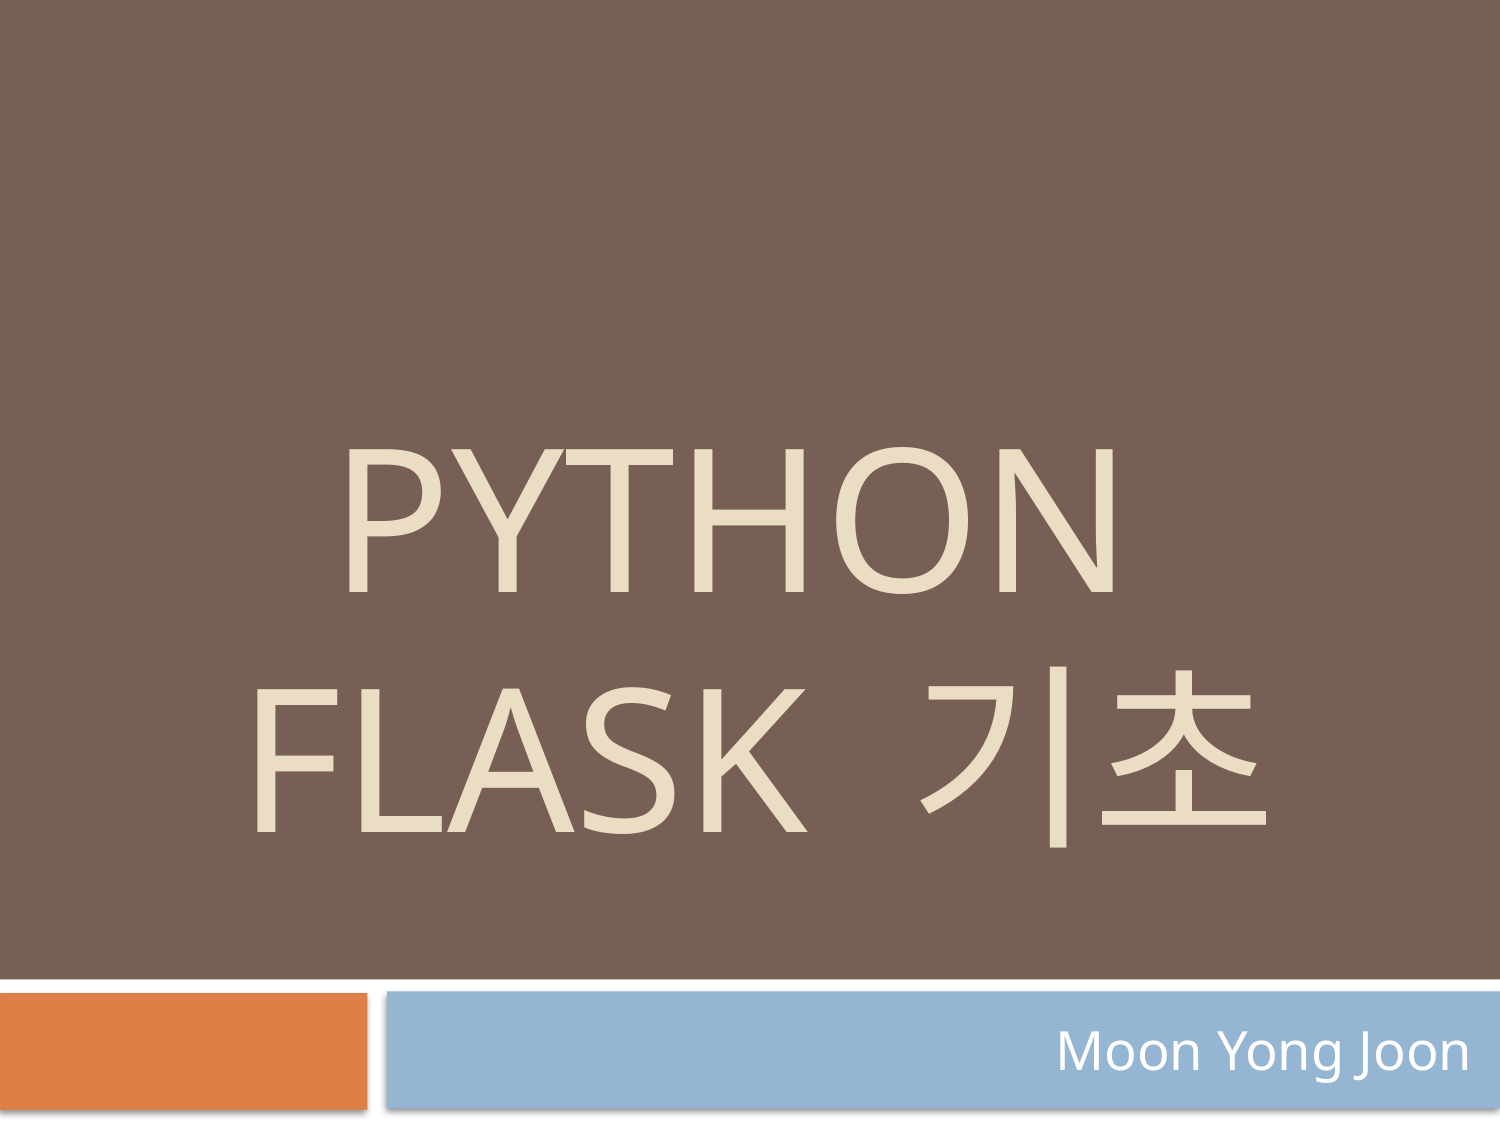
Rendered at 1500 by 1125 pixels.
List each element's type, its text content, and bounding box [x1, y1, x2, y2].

title Python flask 기초 [135, 149, 1380, 880]
subtitle Moon Yong Joon [387, 992, 1488, 1105]
